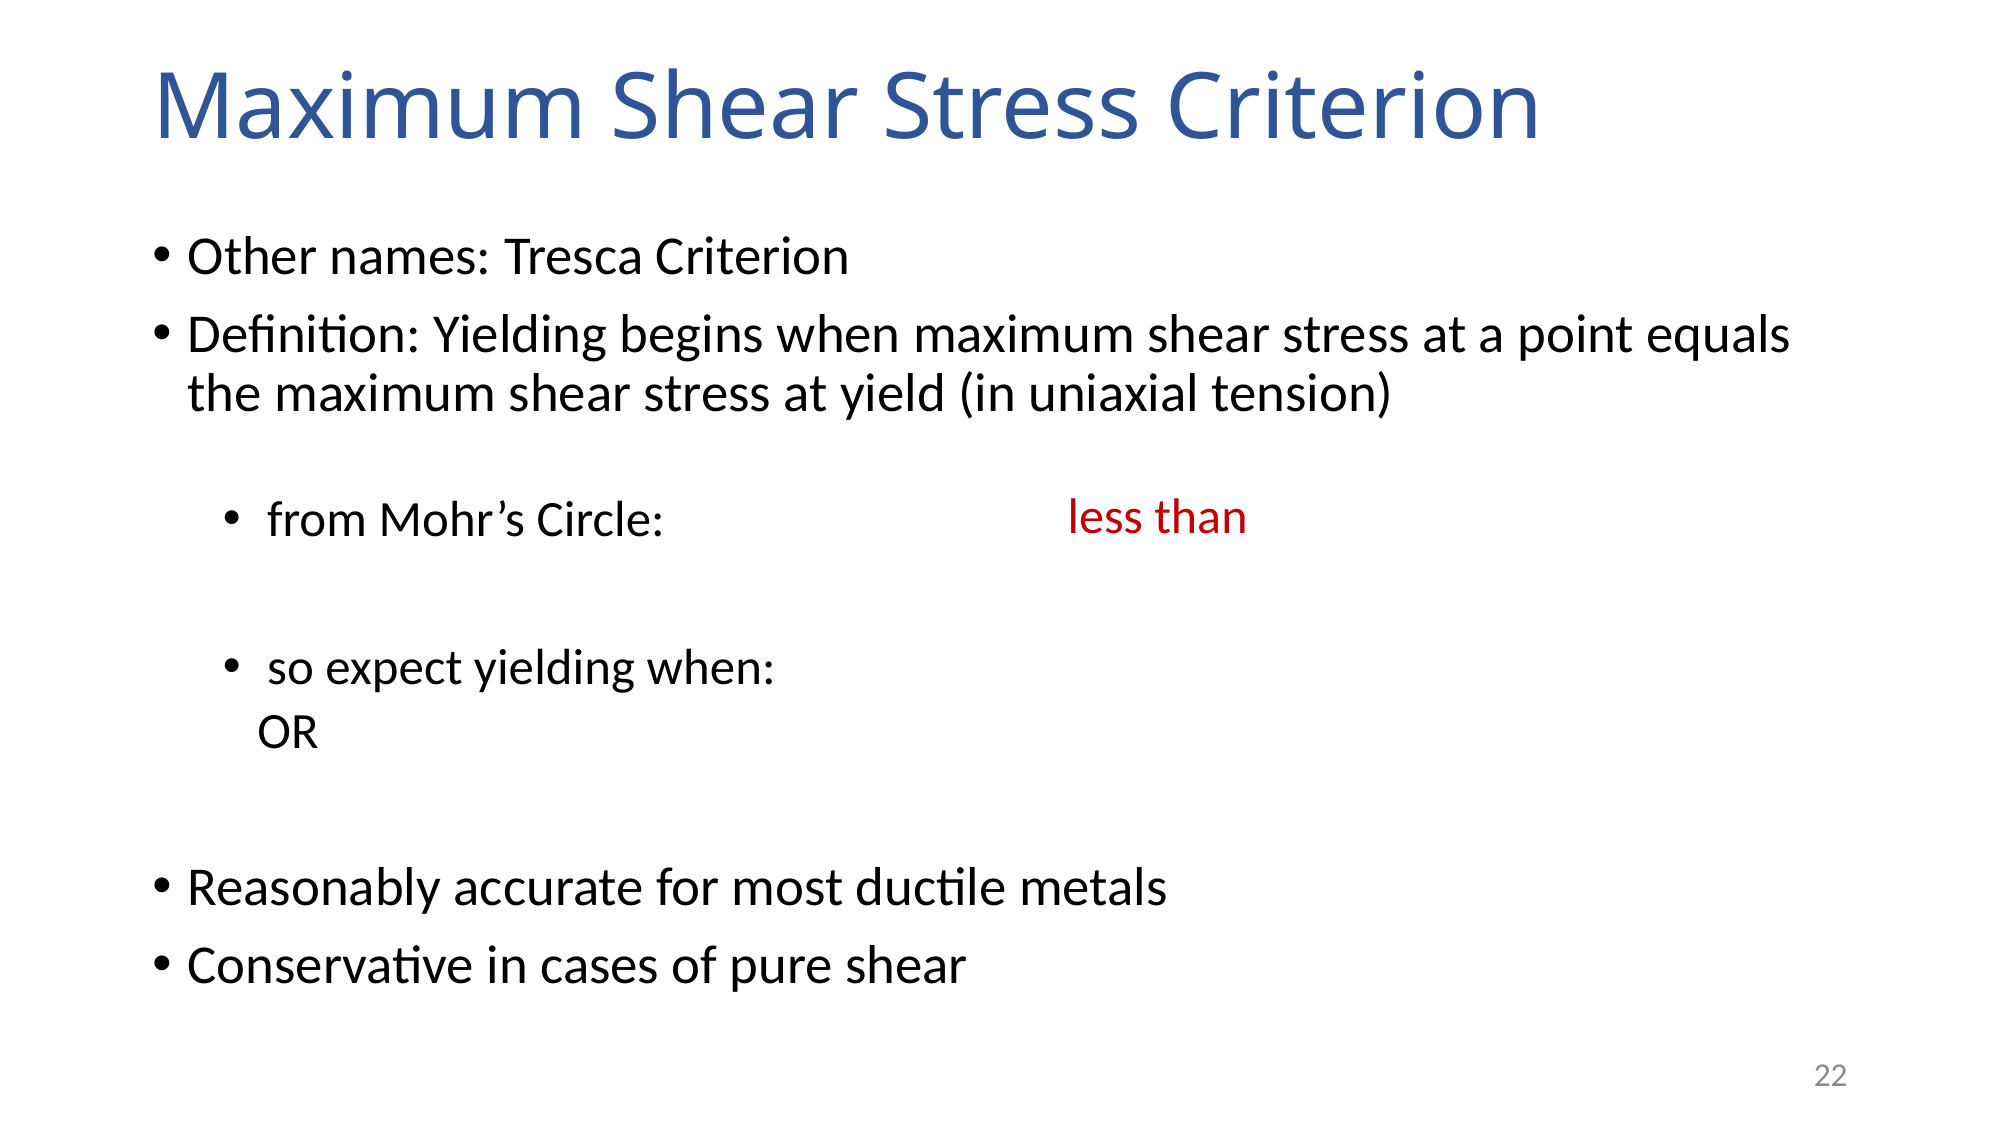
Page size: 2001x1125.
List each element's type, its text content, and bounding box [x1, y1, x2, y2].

title Maximum Shear Stress Criterion [137, 0, 1863, 218]
slide_number 22 [1412, 1042, 1863, 1103]
